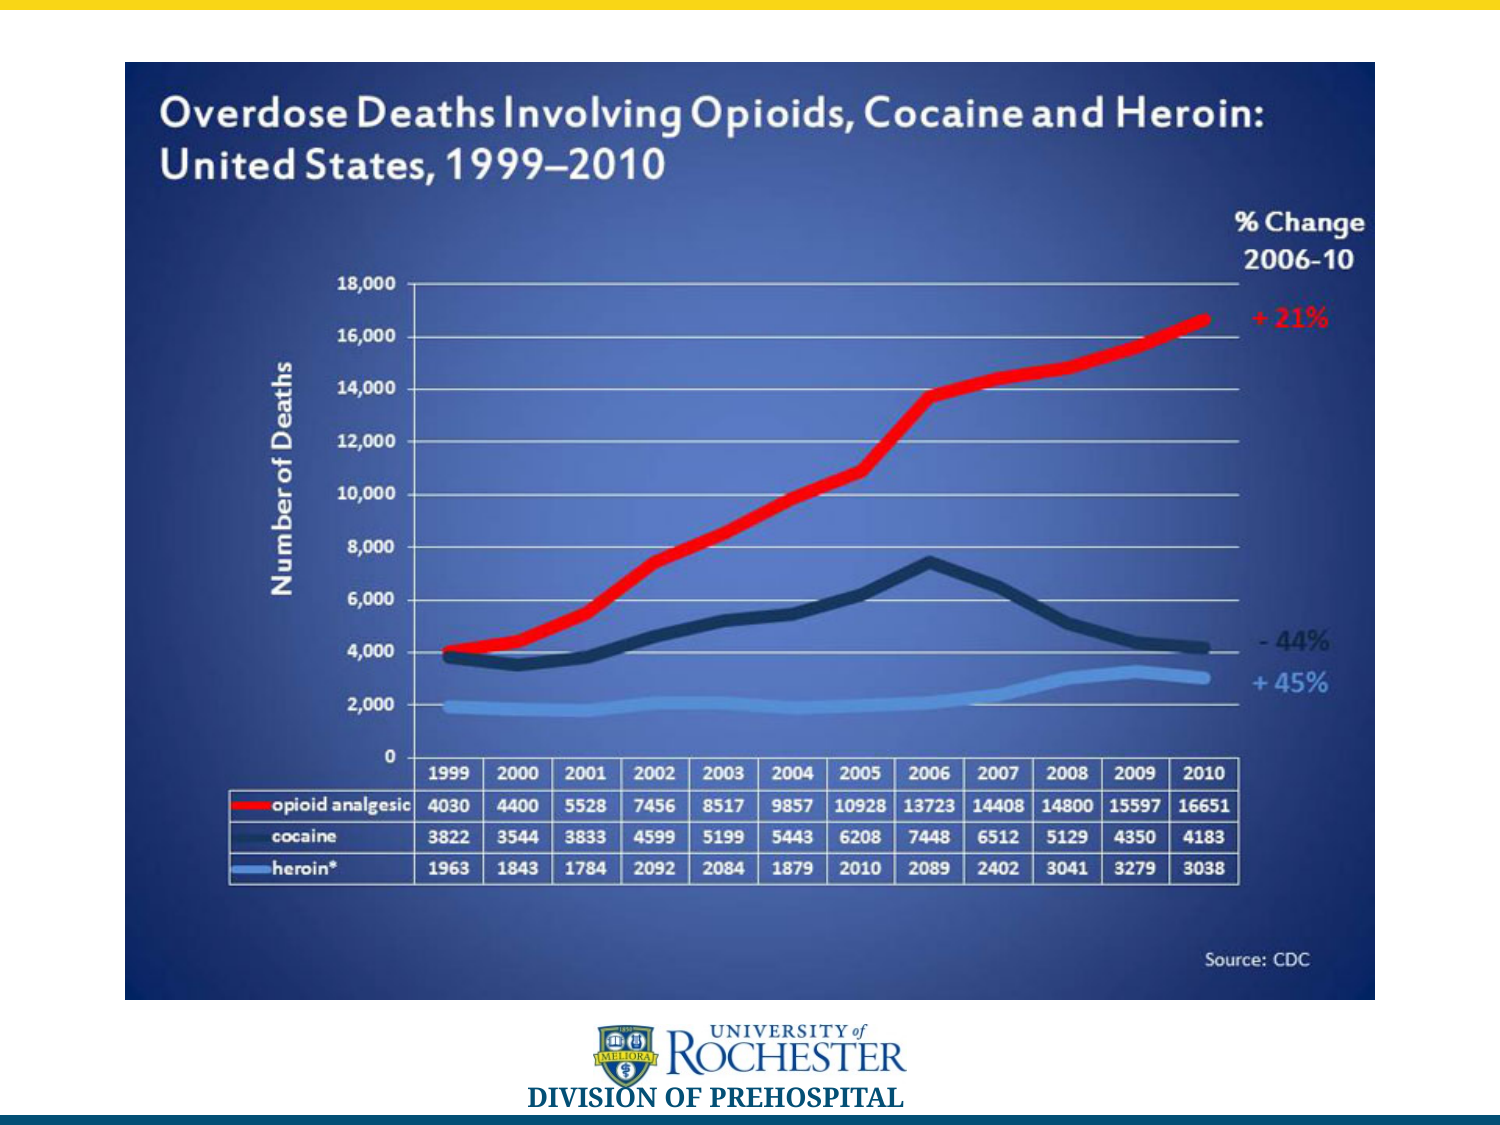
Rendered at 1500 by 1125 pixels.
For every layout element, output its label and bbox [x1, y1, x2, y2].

picture [124, 62, 1376, 1001]
picture [593, 1024, 907, 1089]
